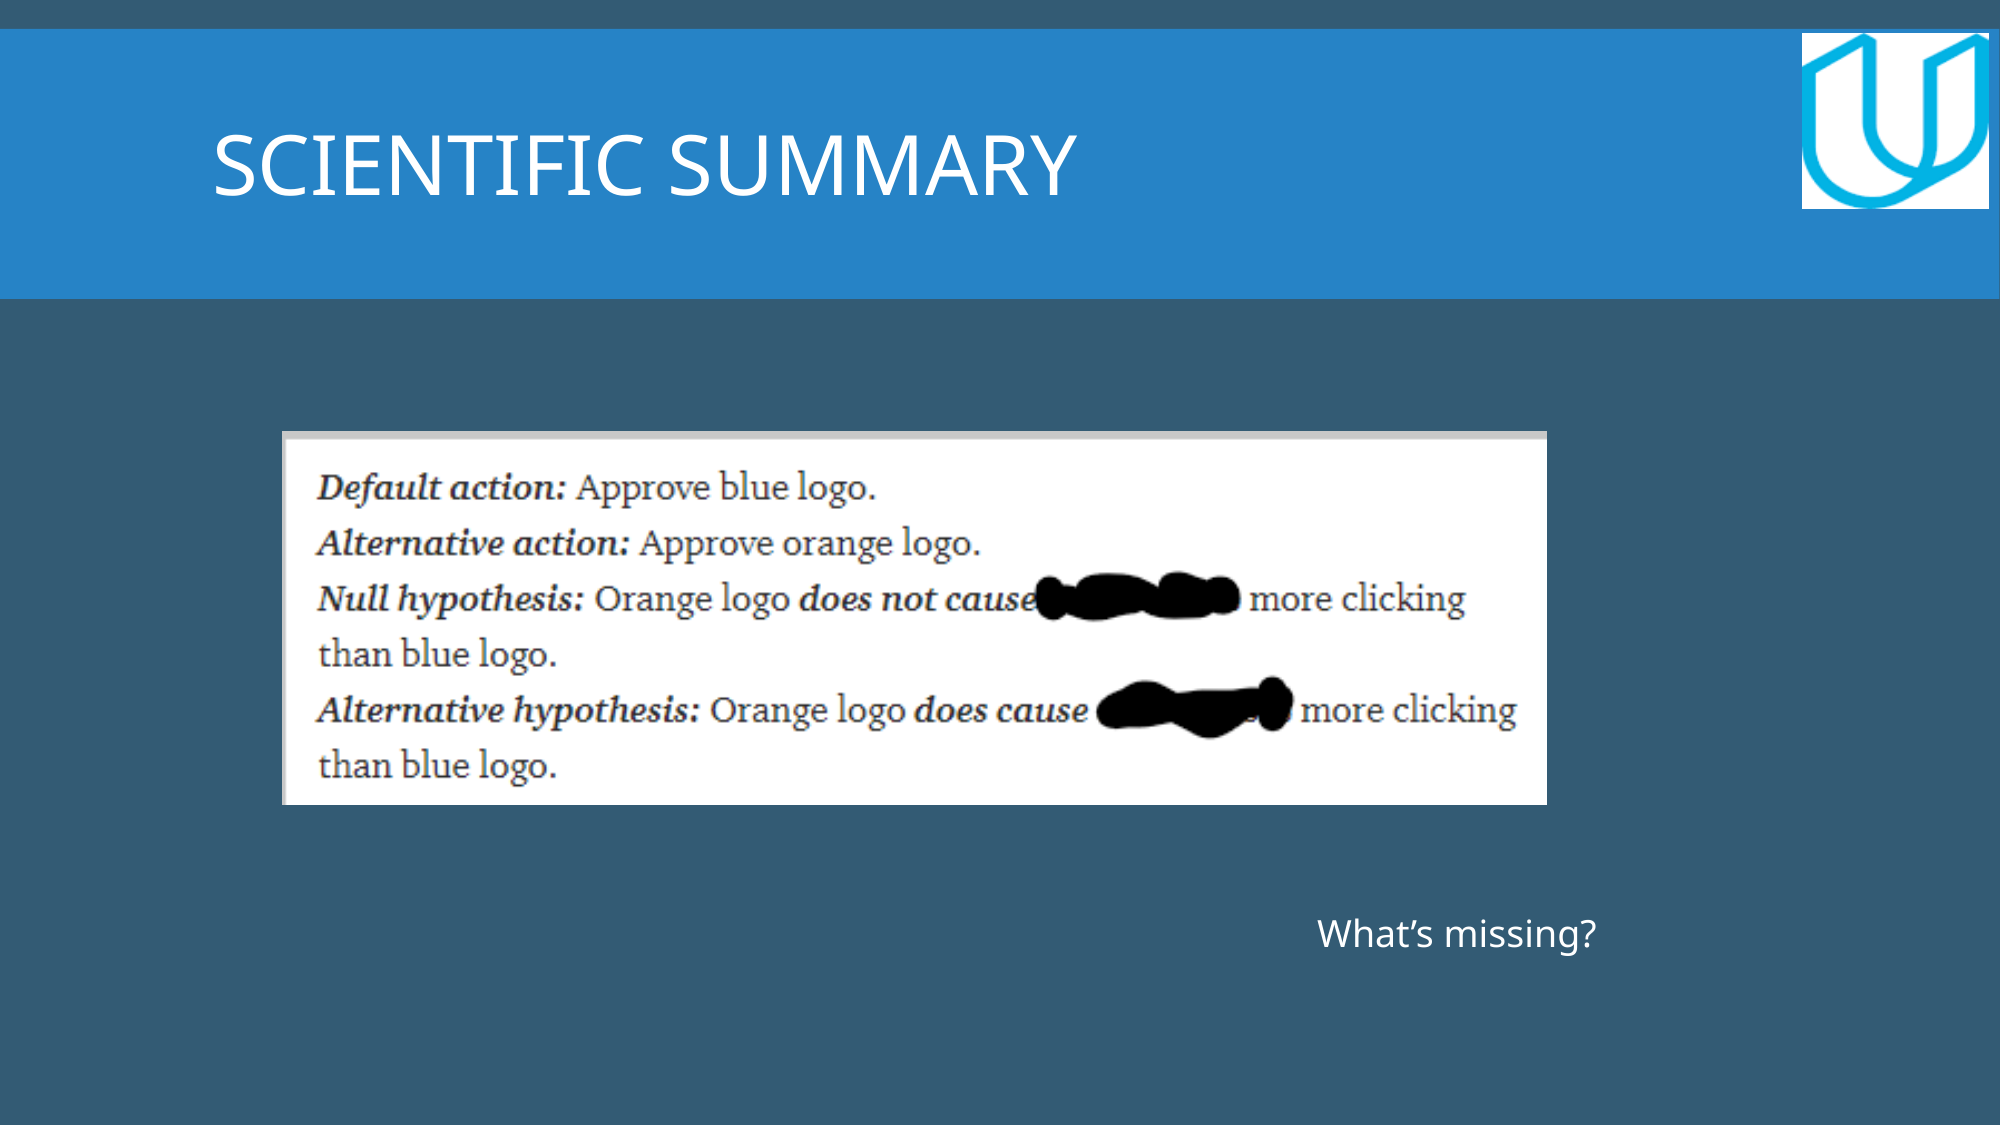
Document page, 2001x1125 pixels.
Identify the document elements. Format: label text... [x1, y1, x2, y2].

picture [1803, 159, 1866, 209]
picture [1802, 33, 1989, 167]
text_box Scientific summary [197, 46, 1803, 294]
picture [1816, 47, 1912, 197]
picture [1933, 47, 1974, 167]
picture [282, 430, 1547, 806]
picture [1876, 124, 1989, 209]
text_box What’s missing? [1302, 903, 1612, 963]
text_box [197, 329, 1803, 1020]
